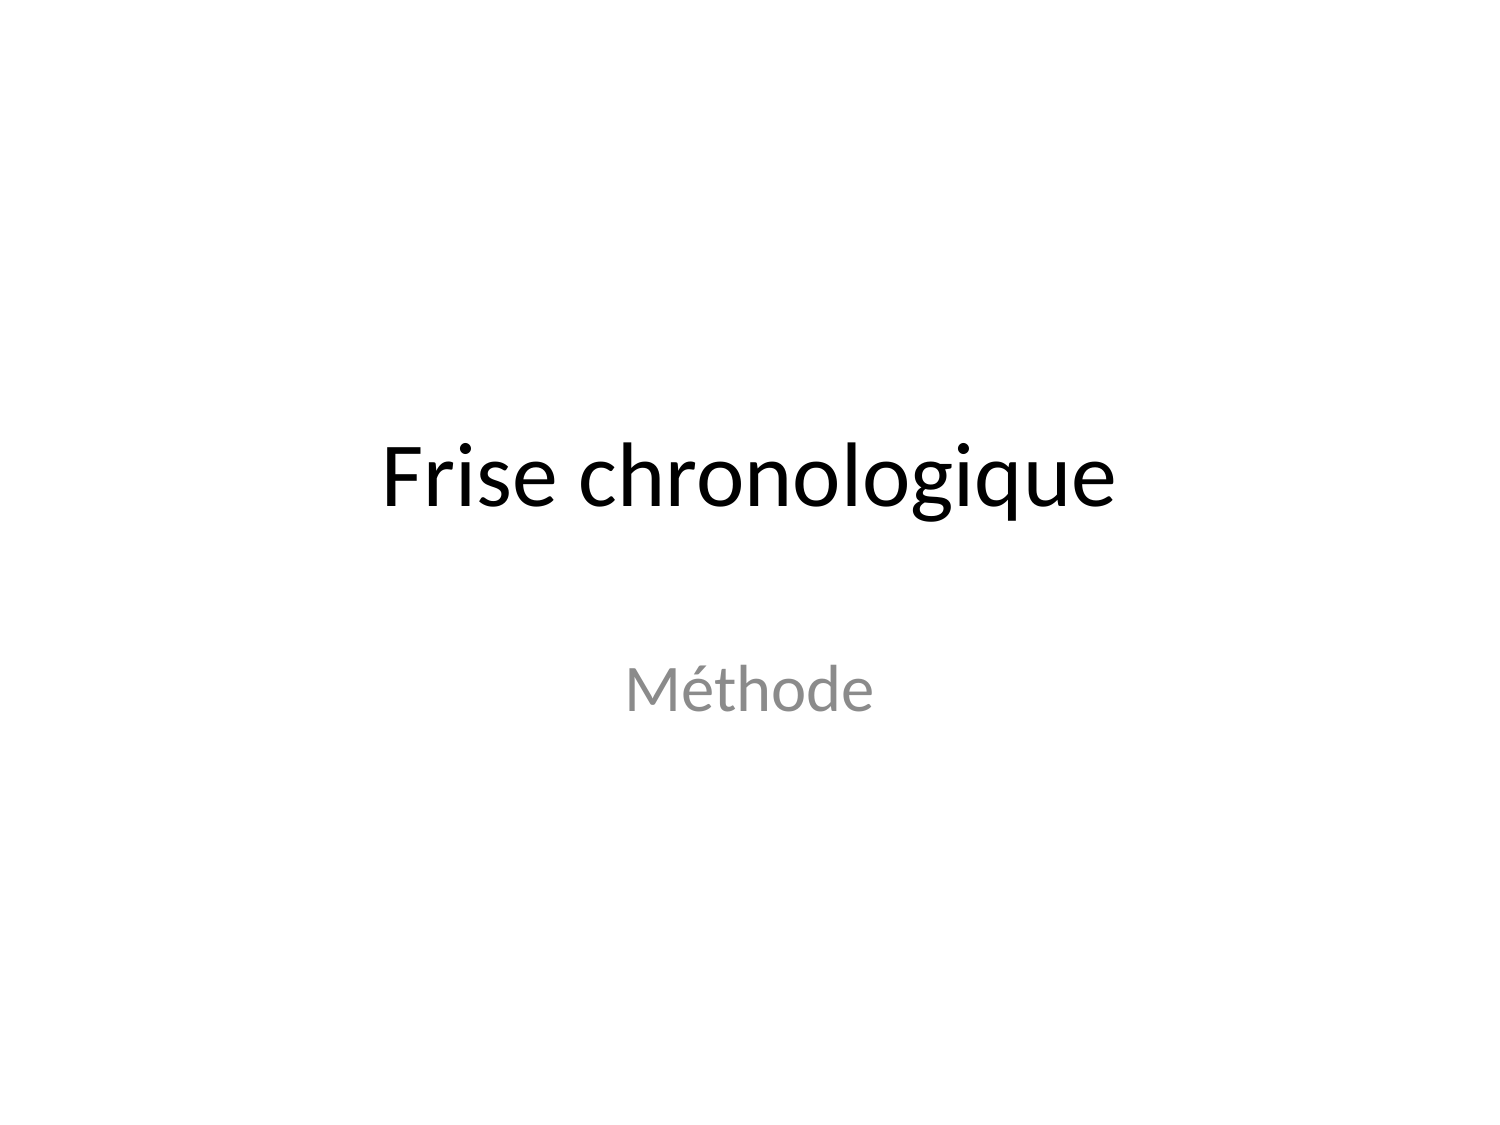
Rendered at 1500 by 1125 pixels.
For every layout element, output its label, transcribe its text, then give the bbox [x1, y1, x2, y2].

title Frise chronologique [112, 349, 1388, 591]
subtitle Méthode [225, 637, 1275, 925]
